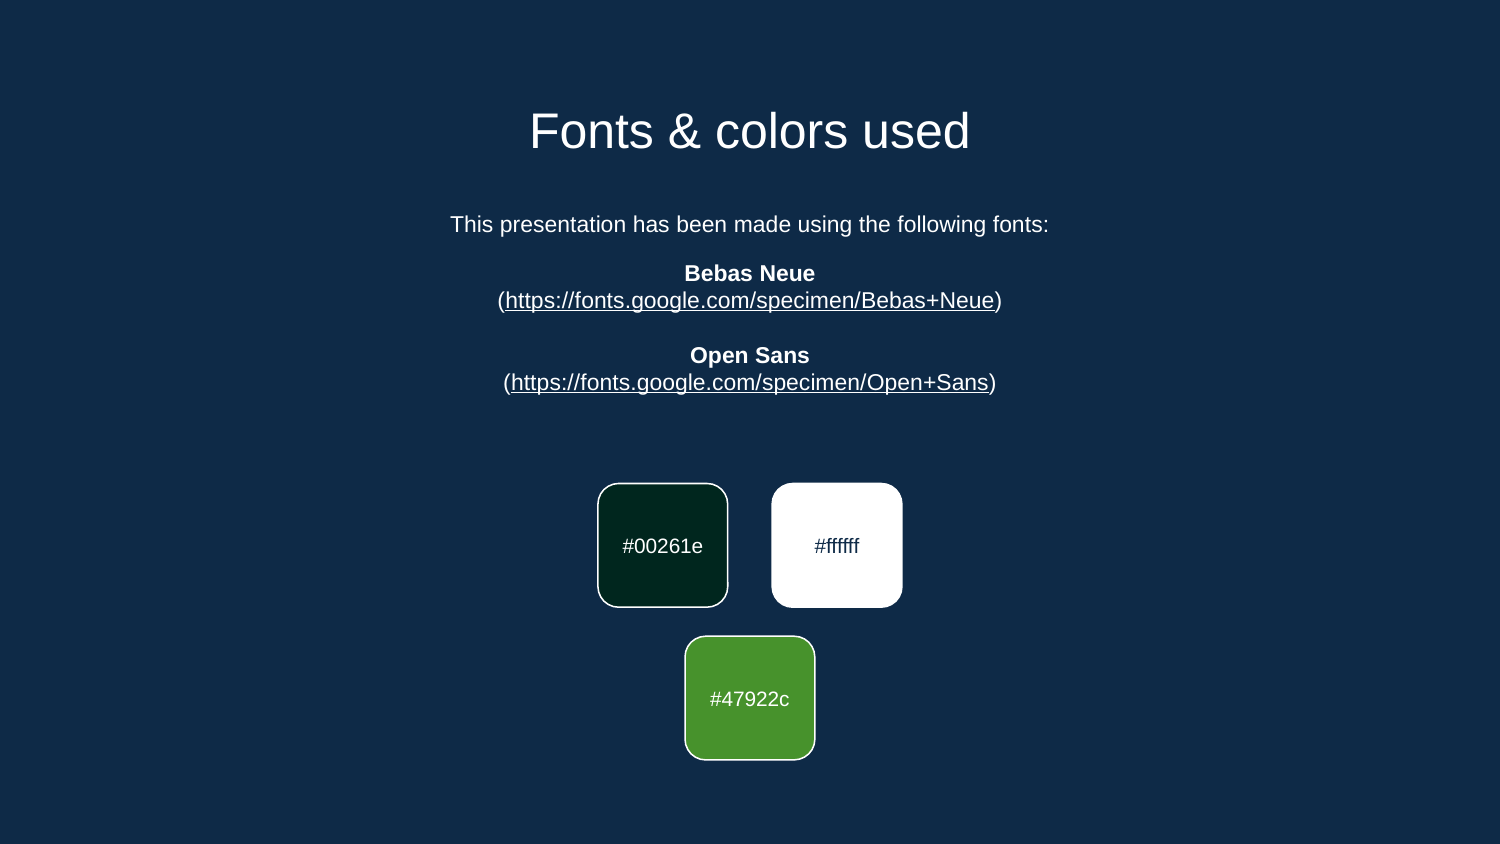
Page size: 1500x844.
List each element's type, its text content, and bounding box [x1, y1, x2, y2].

text_box #ffffff [772, 509, 902, 582]
text_box [685, 636, 815, 661]
text_box This presentation has been made using the following fonts: Bebas Neue (https://fonts.google.com/specimen/Bebas+Neue) Open Sans (https://fonts.google.com/specimen/Open+Sans) [118, 194, 1382, 478]
text_box [772, 582, 902, 608]
text_box [597, 483, 728, 509]
text_box [772, 483, 902, 509]
text_box [597, 582, 728, 608]
text_box #47922c [685, 661, 815, 735]
text_box [685, 735, 815, 760]
title Fonts & colors used [118, 83, 1382, 163]
text_box #00261e [597, 509, 728, 582]
